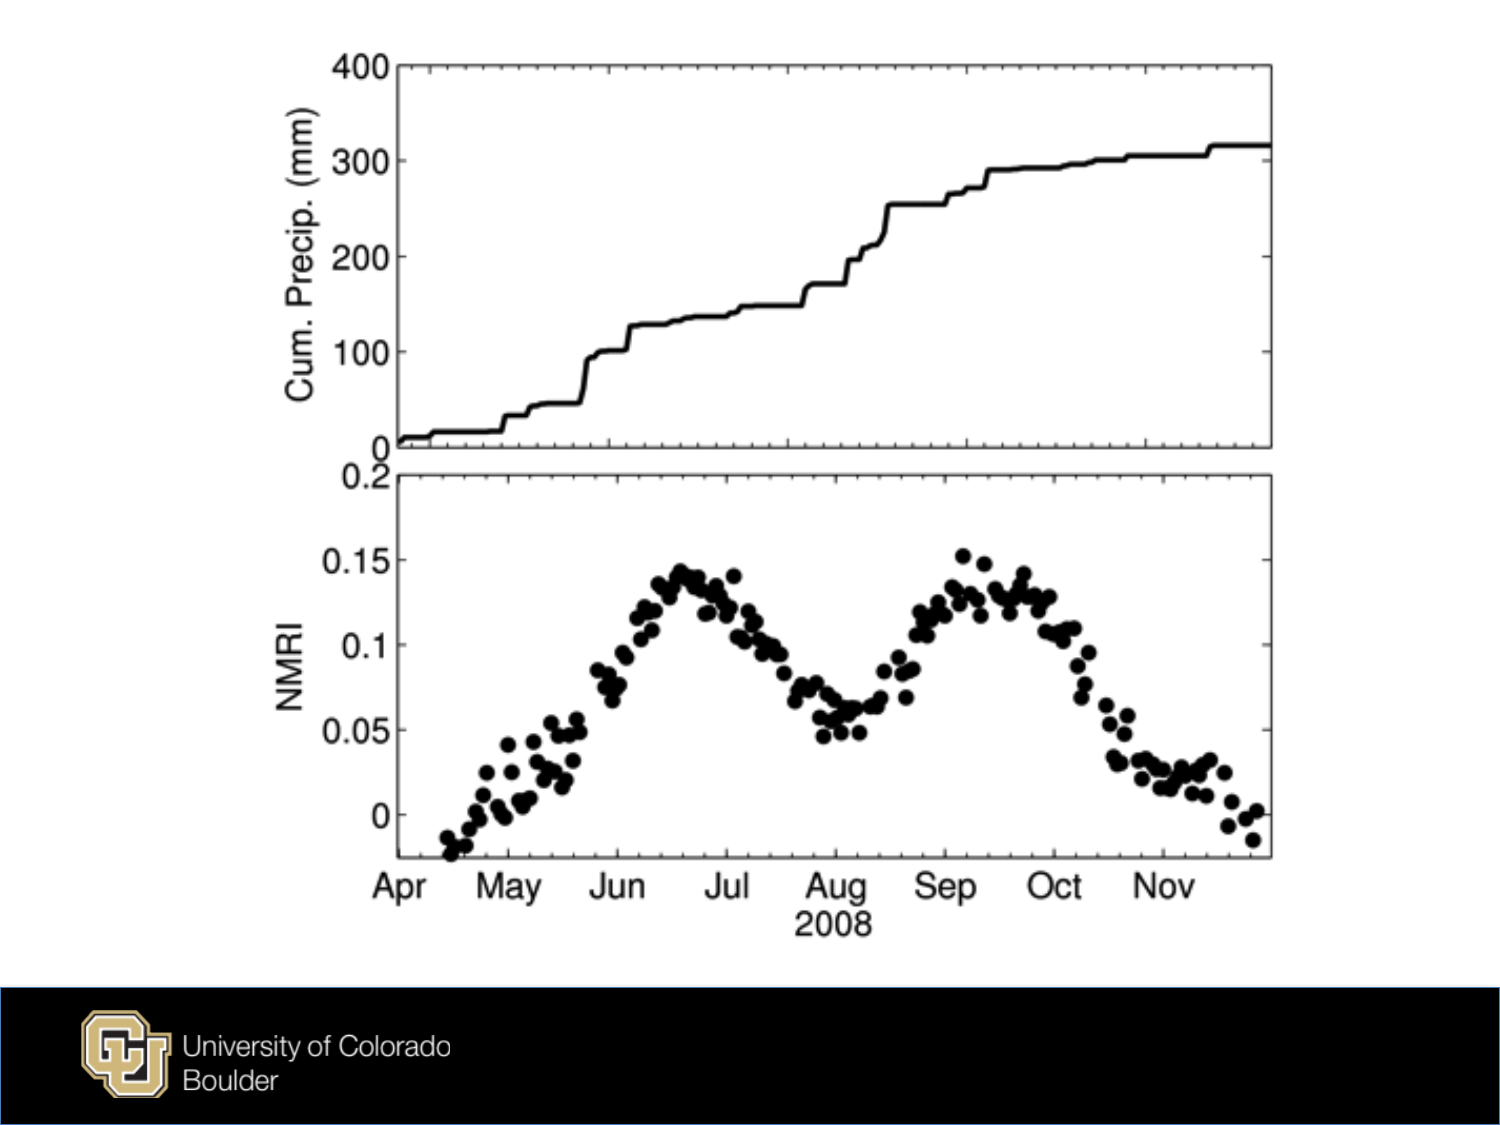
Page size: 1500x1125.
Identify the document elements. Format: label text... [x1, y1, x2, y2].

text_box Many network operators provide the average of these values each day. Opportunity for easy remote sensing. [137, 981, 1457, 1084]
picture [262, 37, 1290, 951]
